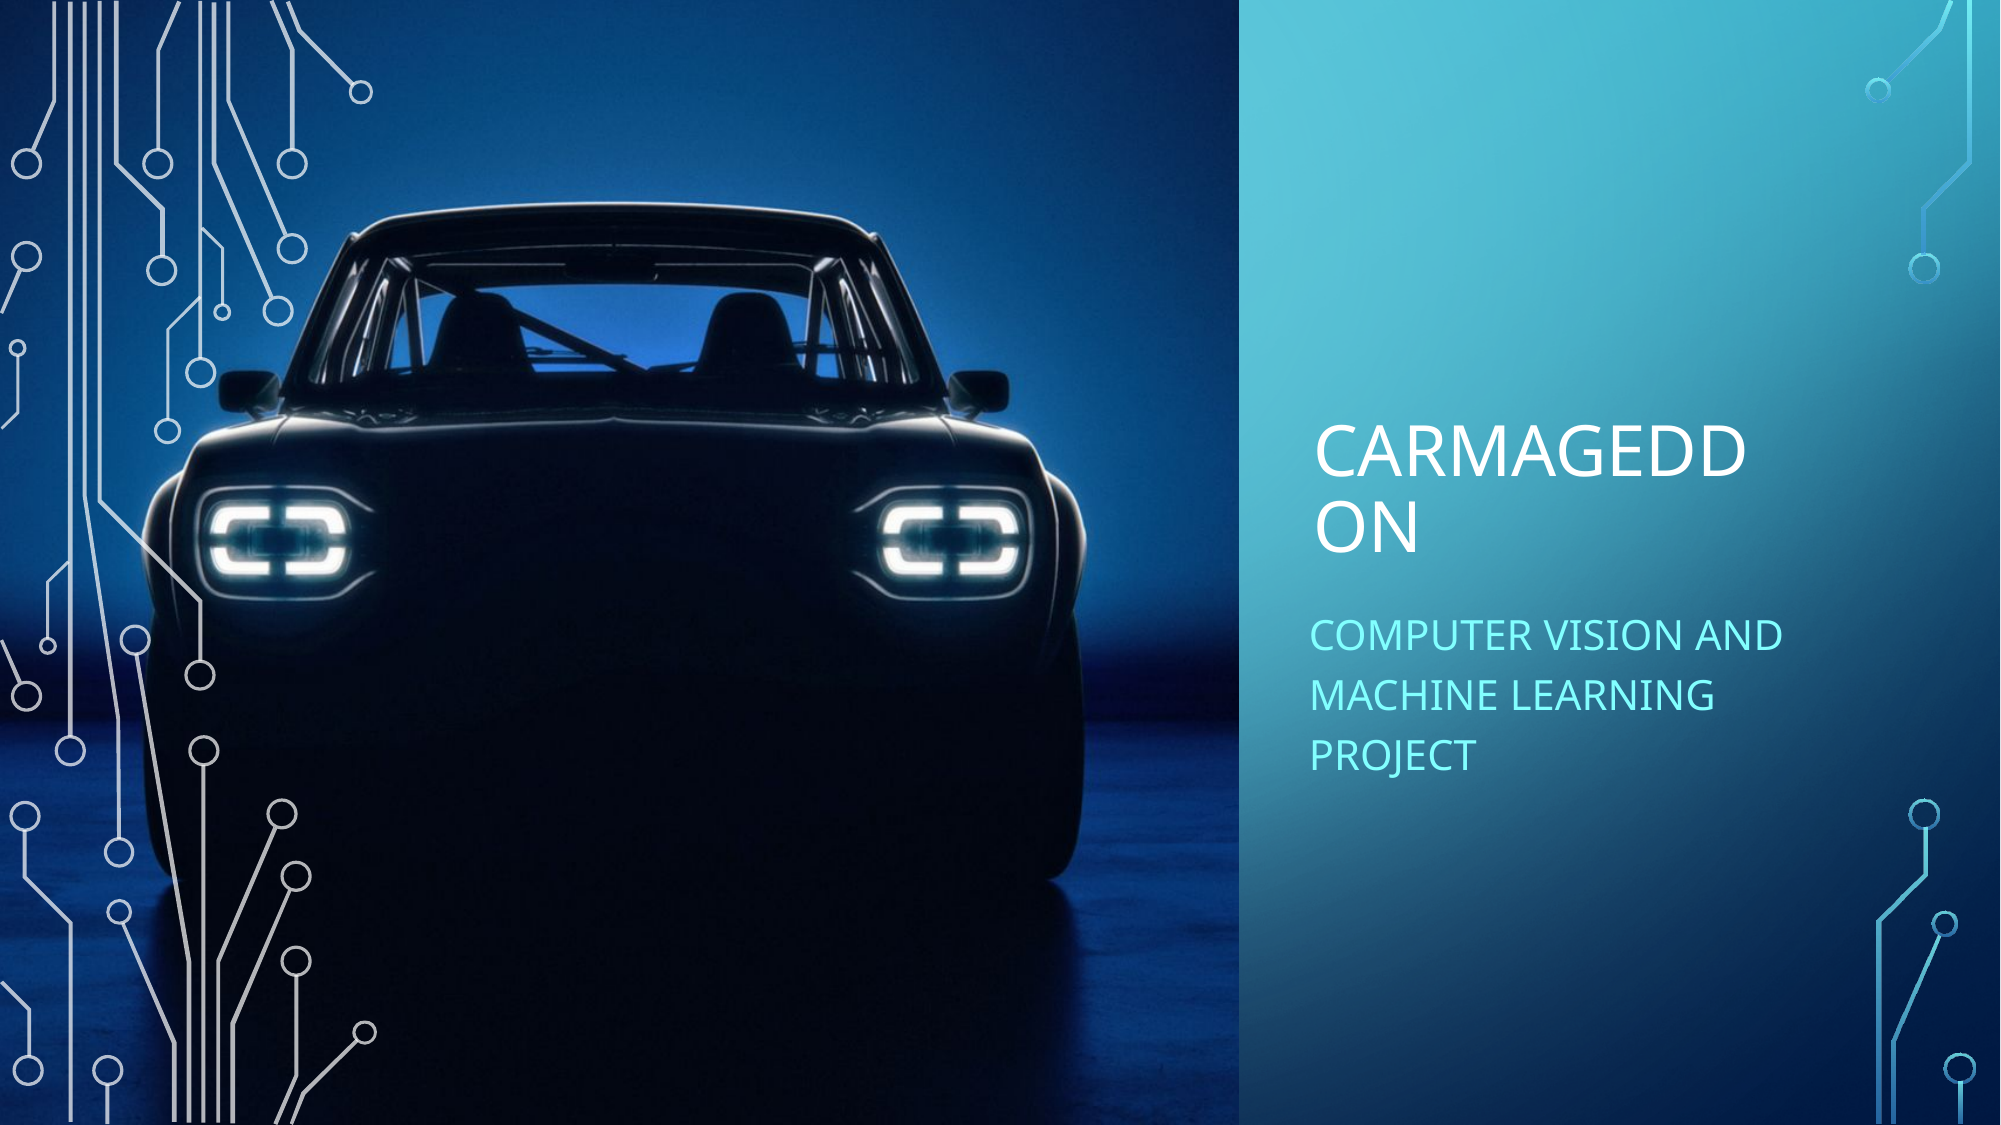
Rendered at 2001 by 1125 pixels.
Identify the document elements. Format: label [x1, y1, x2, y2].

text_box [1863, 0, 1976, 1124]
picture [379, 0, 1240, 1125]
text_box [1240, 0, 2000, 1125]
text_box [0, 0, 379, 1125]
